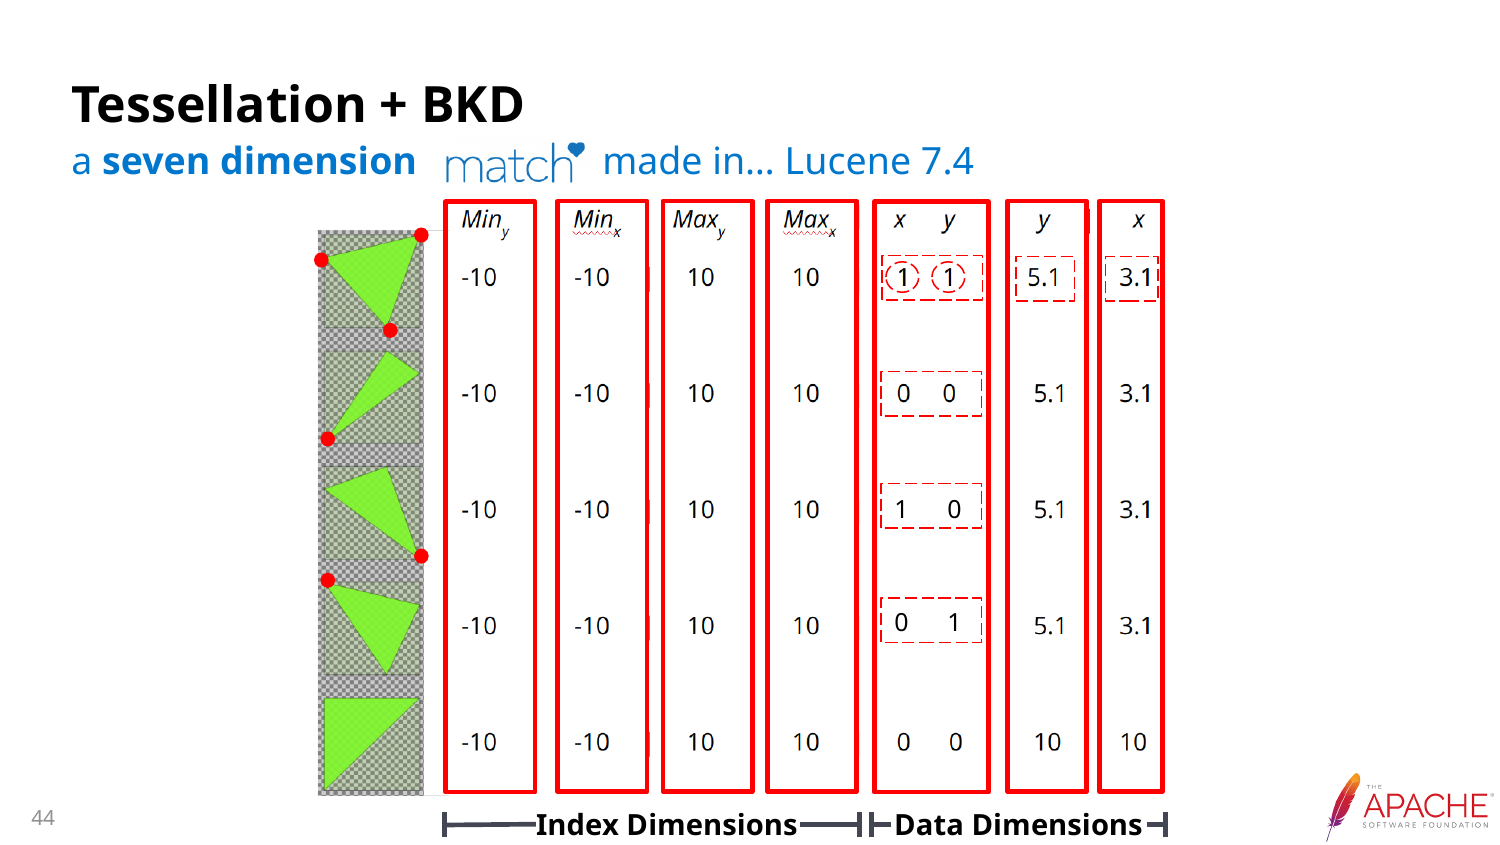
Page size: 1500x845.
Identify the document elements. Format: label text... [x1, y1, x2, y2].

text_box a seven dimension made in… Lucene 7.4 [56, 136, 436, 187]
text_box [1294, 743, 1500, 845]
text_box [855, 204, 859, 793]
picture [438, 136, 592, 187]
text_box a seven dimension made in… Lucene 7.4 [593, 136, 1363, 187]
picture [307, 192, 1175, 806]
text_box Index Dimensions [521, 814, 814, 845]
title Tessellation + BKD [56, 25, 1363, 136]
picture [1326, 764, 1494, 842]
text_box Data Dimensions [879, 791, 1211, 845]
